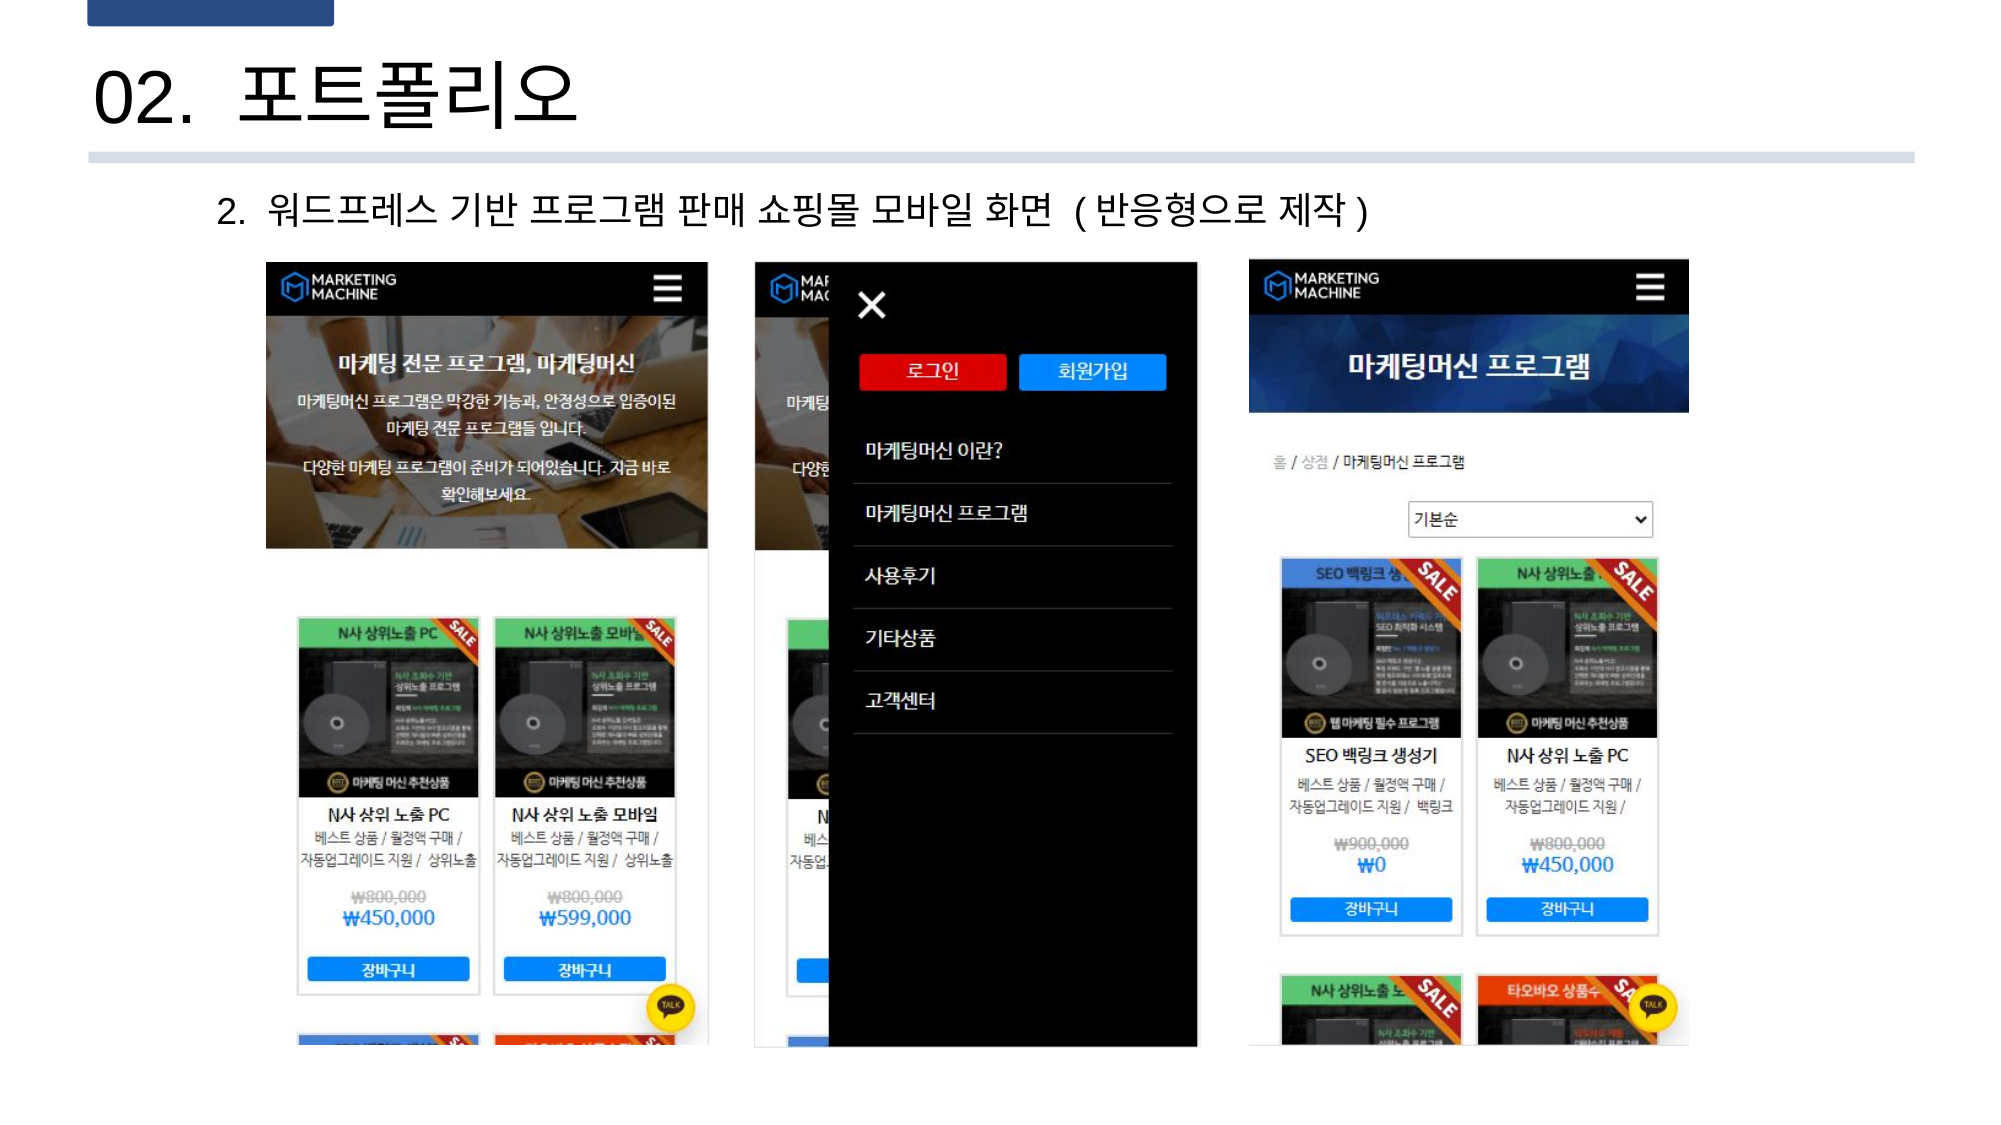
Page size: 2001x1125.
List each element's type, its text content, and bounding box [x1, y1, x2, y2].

text_box [87, 151, 1916, 164]
picture [266, 262, 709, 1045]
text_box 02. 포트폴리오 [78, 41, 596, 147]
text_box 2. 워드프레스 기반 프로그램 판매 쇼핑몰 모바일 화면 (반응형으로 제작) [201, 179, 1384, 240]
picture [754, 261, 1201, 1048]
text_box [86, 0, 336, 28]
picture [1249, 257, 1689, 1046]
